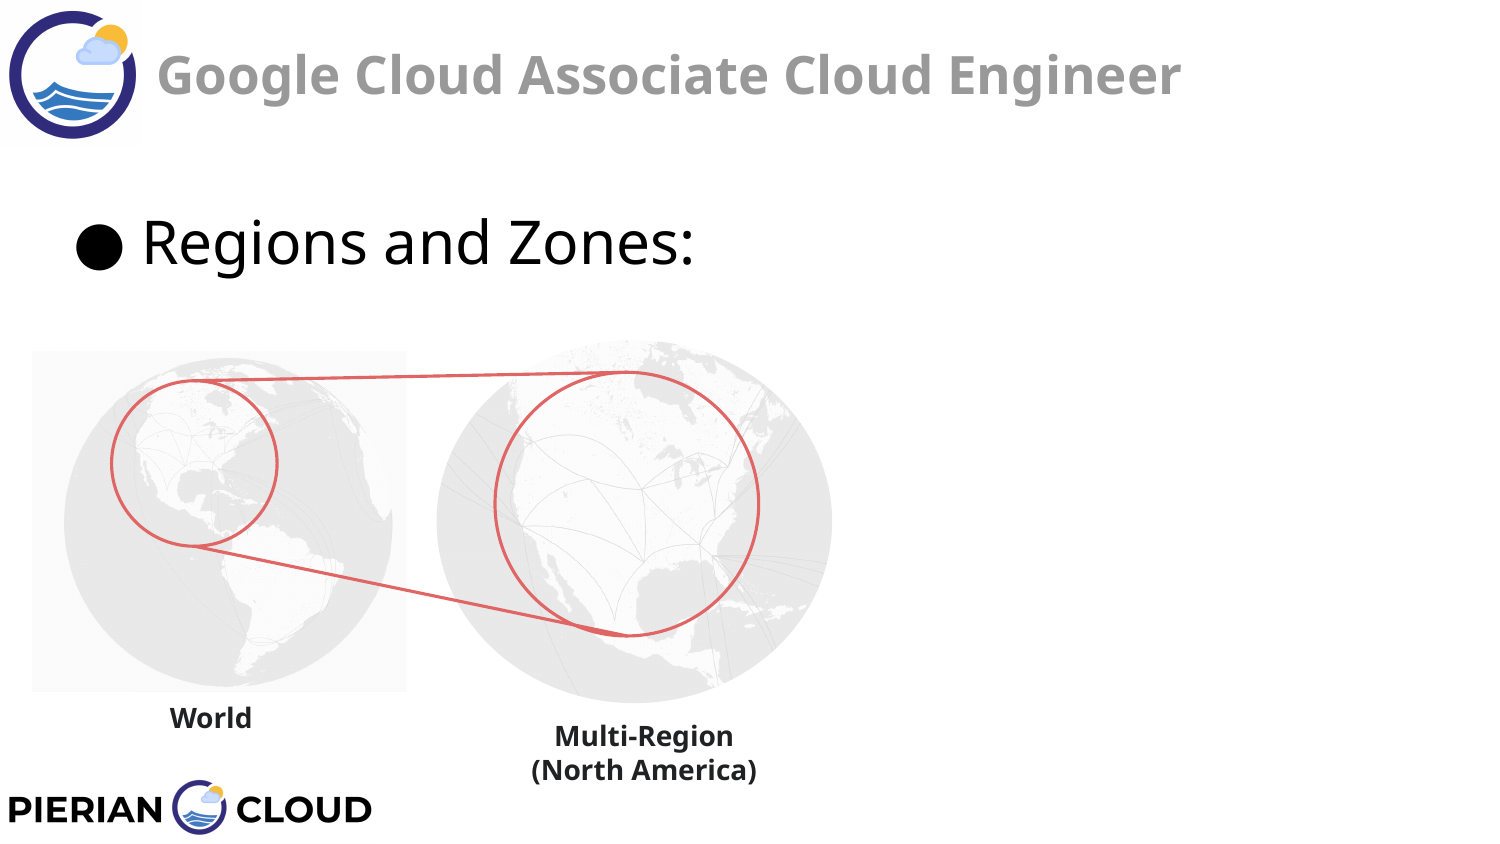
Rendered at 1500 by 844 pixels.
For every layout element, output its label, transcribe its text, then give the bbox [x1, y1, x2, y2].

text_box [193, 545, 627, 637]
picture [0, 0, 142, 146]
picture [436, 339, 833, 704]
picture [0, 758, 375, 844]
text_box World [128, 700, 287, 749]
subtitle Regions and Zones: [51, 189, 1476, 750]
picture [31, 351, 407, 692]
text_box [193, 372, 627, 381]
text_box Multi-Region (North America) [494, 712, 794, 801]
title Google Cloud Associate Cloud Engineer [146, 25, 1420, 120]
